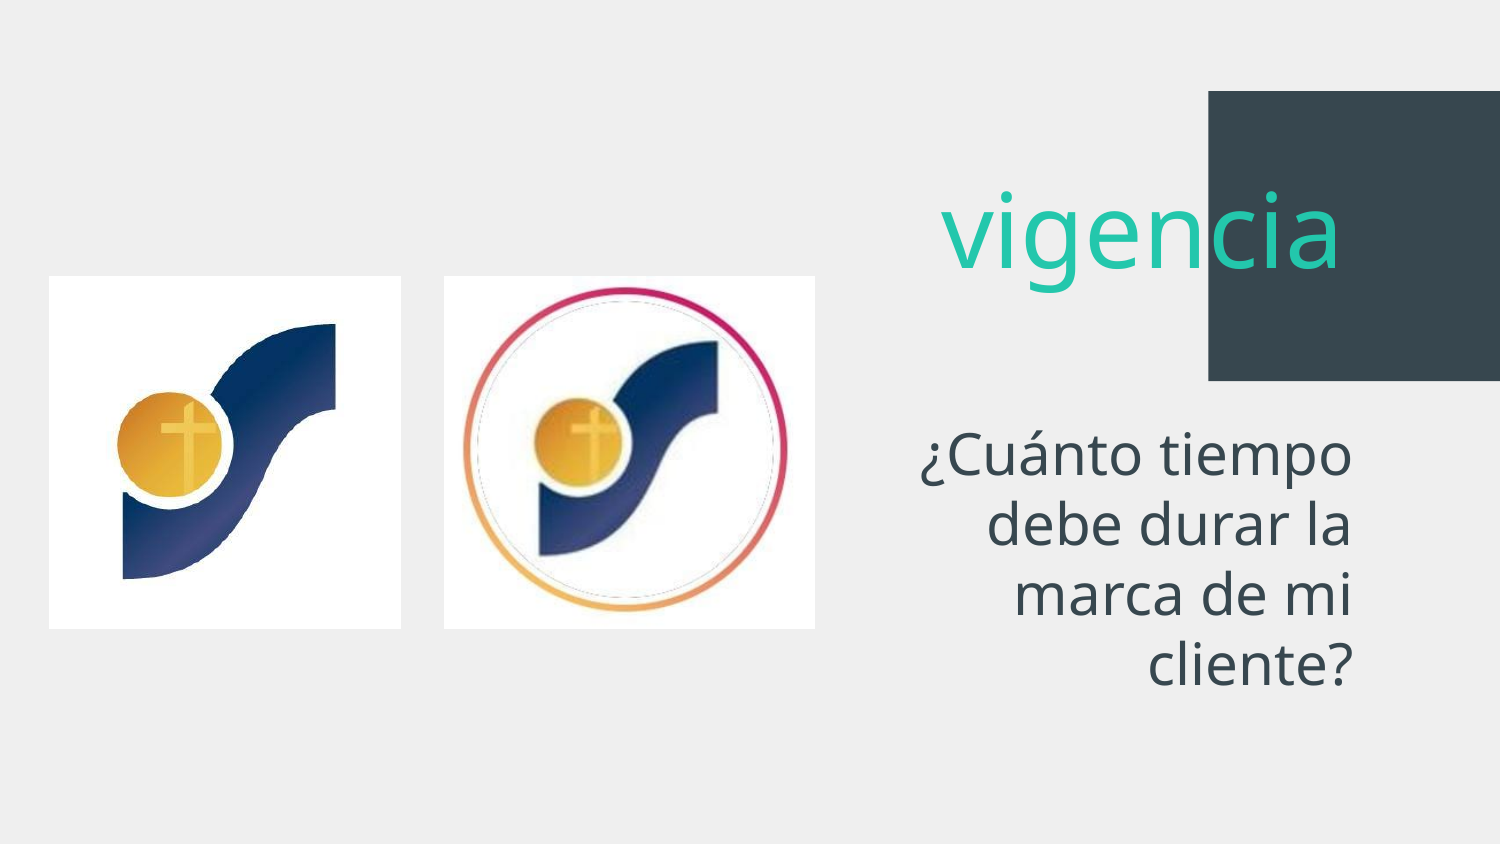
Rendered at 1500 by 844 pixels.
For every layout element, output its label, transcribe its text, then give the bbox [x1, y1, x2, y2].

picture [444, 276, 815, 630]
picture [48, 276, 402, 629]
title vigencia [708, 157, 1359, 305]
subtitle ¿Cuánto tiempo debe durar la marca de mi cliente? [819, 402, 1369, 595]
